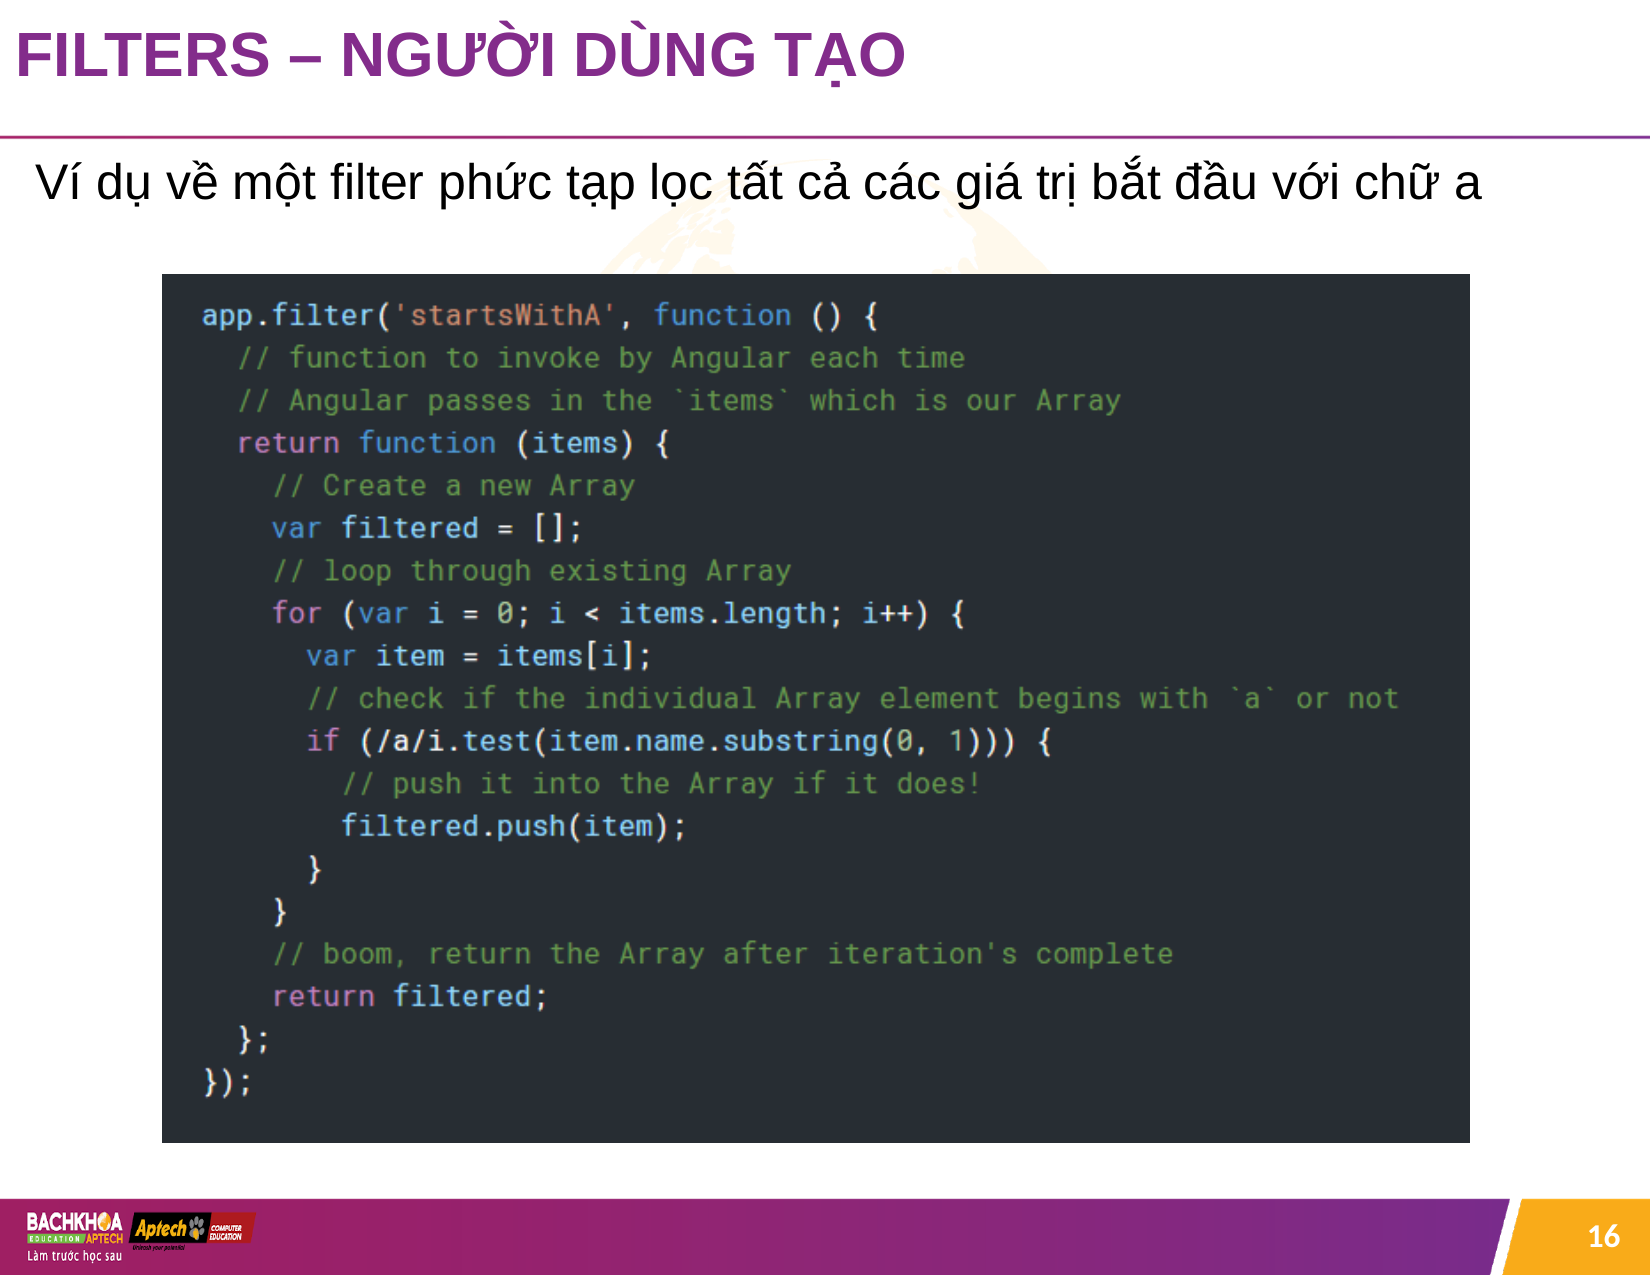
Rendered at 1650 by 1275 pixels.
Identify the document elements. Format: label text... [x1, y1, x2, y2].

text_box FILTERS – NGƯỜI DÙNG TẠO [0, 6, 1320, 110]
text_box Ví dụ về một filter phức tạp lọc tất cả các giá trị bắt đầu với chữ a [20, 141, 1563, 1124]
picture [0, 0, 1650, 1275]
slide_number 16 [1567, 1200, 1640, 1269]
